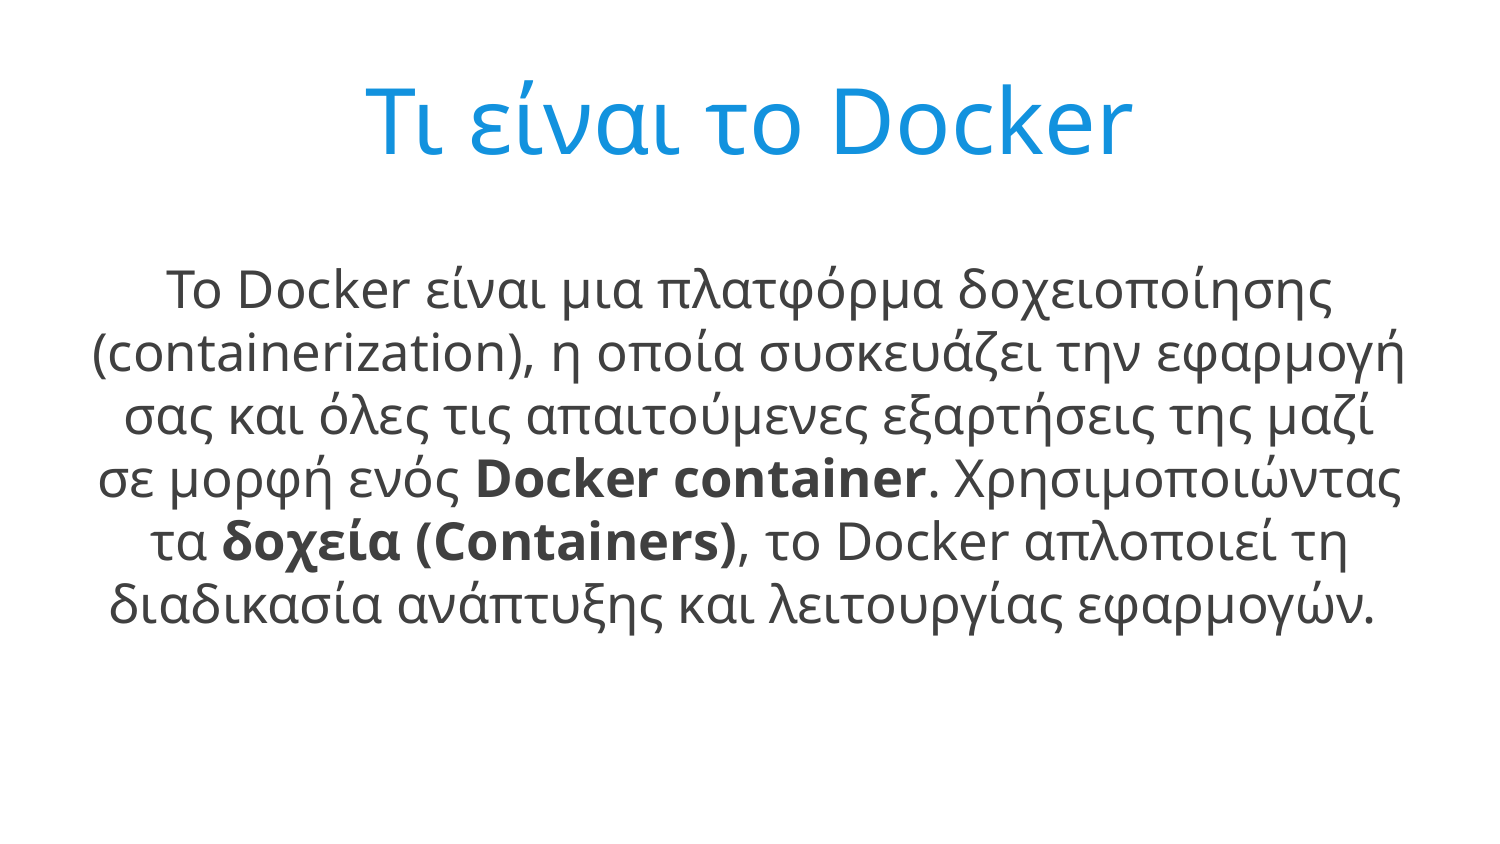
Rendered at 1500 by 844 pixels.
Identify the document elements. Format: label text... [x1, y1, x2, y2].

title Τι είναι το Docker [75, 47, 1425, 174]
list Το Docker είναι μια πλατφόρμα δοχειοποίησης (containerization), η οποία συσκευάζει την εφαρμογή σας και όλες τις απαιτούμενες εξαρτήσεις της μαζί σε μορφή ενός Docker container. Χρησιμοποιώντας τα δοχεία (Containers), το Docker απλοποιεί τη διαδικασία ανάπτυξης και λειτουργίας εφαρμογών. [75, 174, 1425, 656]
